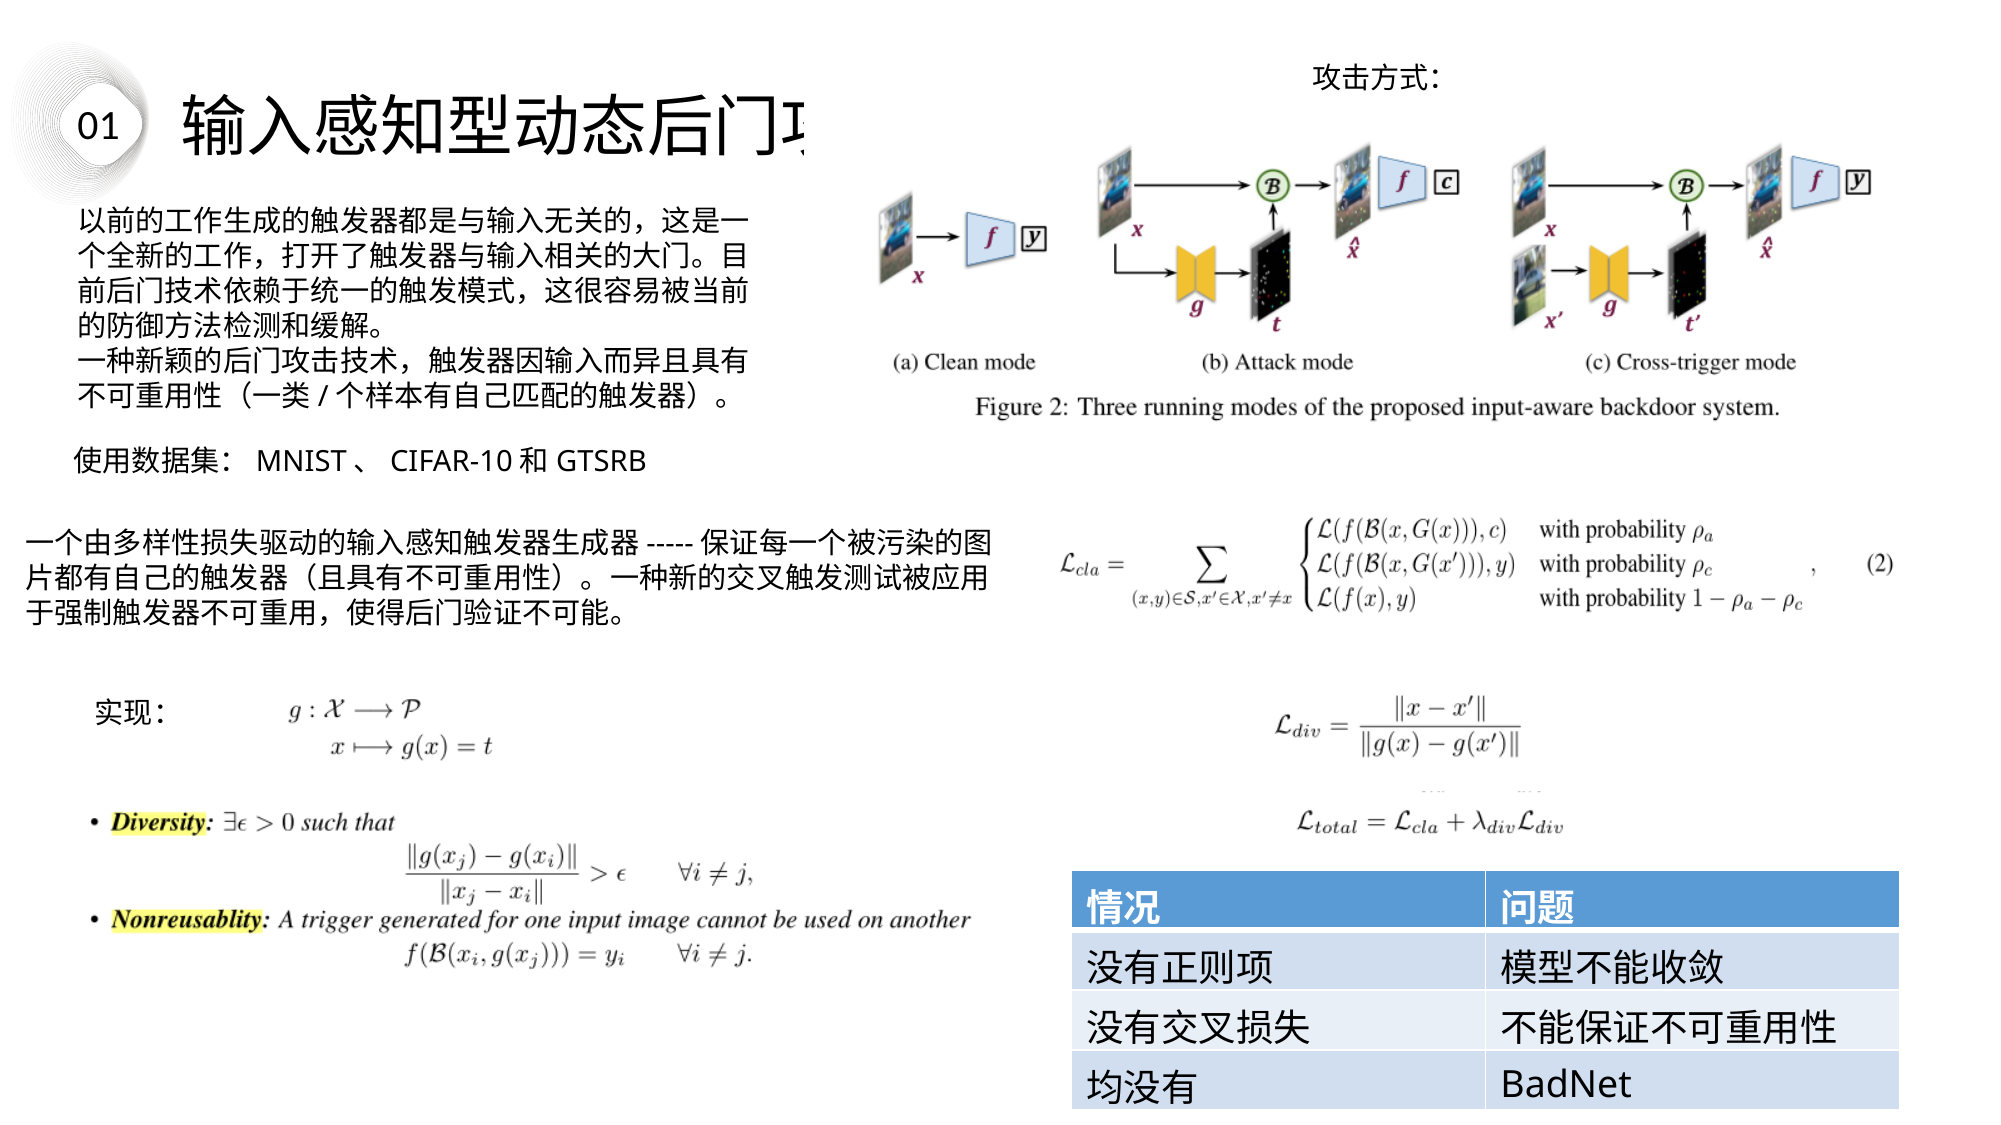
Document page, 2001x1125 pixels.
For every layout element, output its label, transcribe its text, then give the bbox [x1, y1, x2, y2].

table_cell 没有交叉损失 [1072, 991, 1485, 1049]
table_cell 没有正则项 [1089, 933, 1485, 989]
table_header 问题 [1486, 871, 1899, 927]
picture [804, 77, 1970, 424]
picture [10, 802, 1089, 1025]
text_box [10, 41, 944, 205]
picture [16, 693, 651, 763]
picture [999, 505, 1971, 629]
picture [1191, 683, 1660, 763]
text_box 以前的工作生成的触发器都是与输入无关的，这是一个全新的工作，打开了触发器与输入相关的大门。目前后门技术依赖于统一的触发模式，这很容易被当前的防御方法检测和缓解。 一种新颖的后门攻击技术，触发器因输入而异且具有不可重用性（一类/个样本有自己匹配的触发器）。 [62, 205, 787, 420]
table_header 情况 [1089, 871, 1485, 927]
picture [1259, 791, 1642, 846]
text_box 一个由多样性损失驱动的输入感知触发器生成器-----保证每一个被污染的图片都有自己的触发器（且具有不可重用性）。一种新的交叉触发测试被应用于强制触发器不可重用，使得后门验证不可能。 [10, 517, 1019, 672]
text_box 实现： [80, 686, 805, 737]
table_cell 均没有 [1072, 1051, 1485, 1109]
table_cell 模型不能收敛 [1486, 933, 1899, 989]
table_cell BadNet [1486, 1051, 1899, 1109]
text_box 攻击方式： [1297, 52, 2000, 102]
text_box 使用数据集：MNIST、CIFAR-10和GTSRB [58, 434, 783, 485]
table_cell 不能保证不可重用性 [1486, 991, 1899, 1049]
